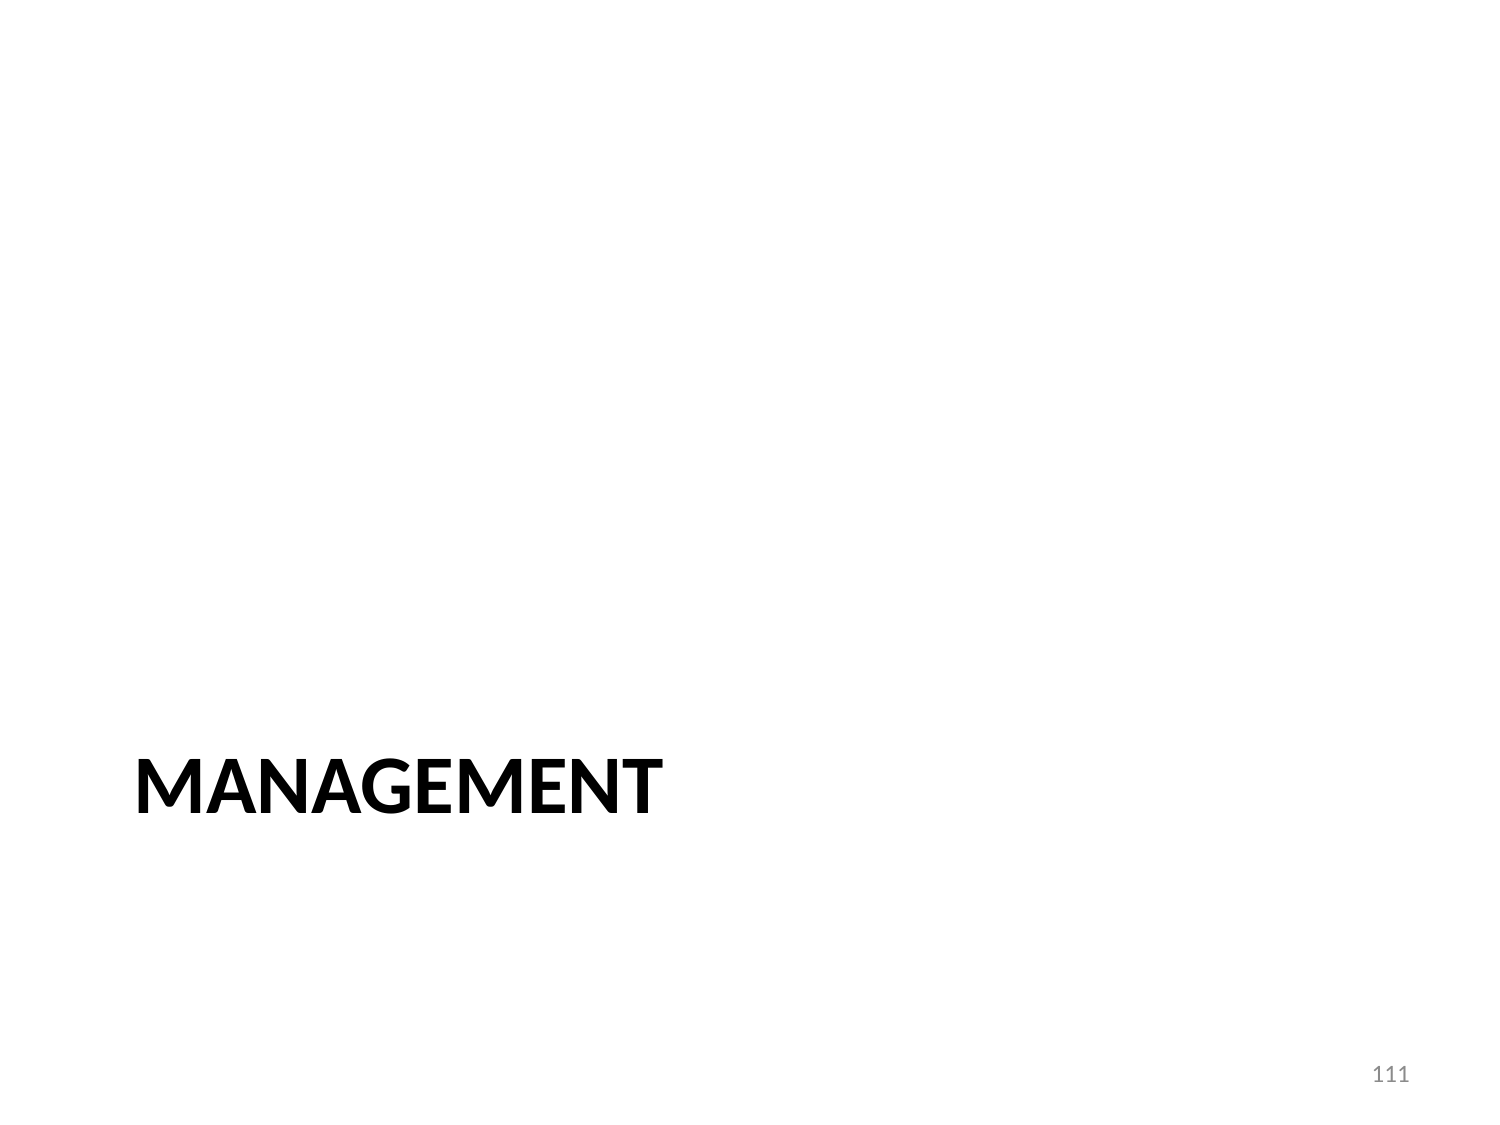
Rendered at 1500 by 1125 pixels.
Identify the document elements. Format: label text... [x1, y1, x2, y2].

title Management [118, 722, 1394, 947]
slide_number 111 [1074, 1042, 1425, 1103]
